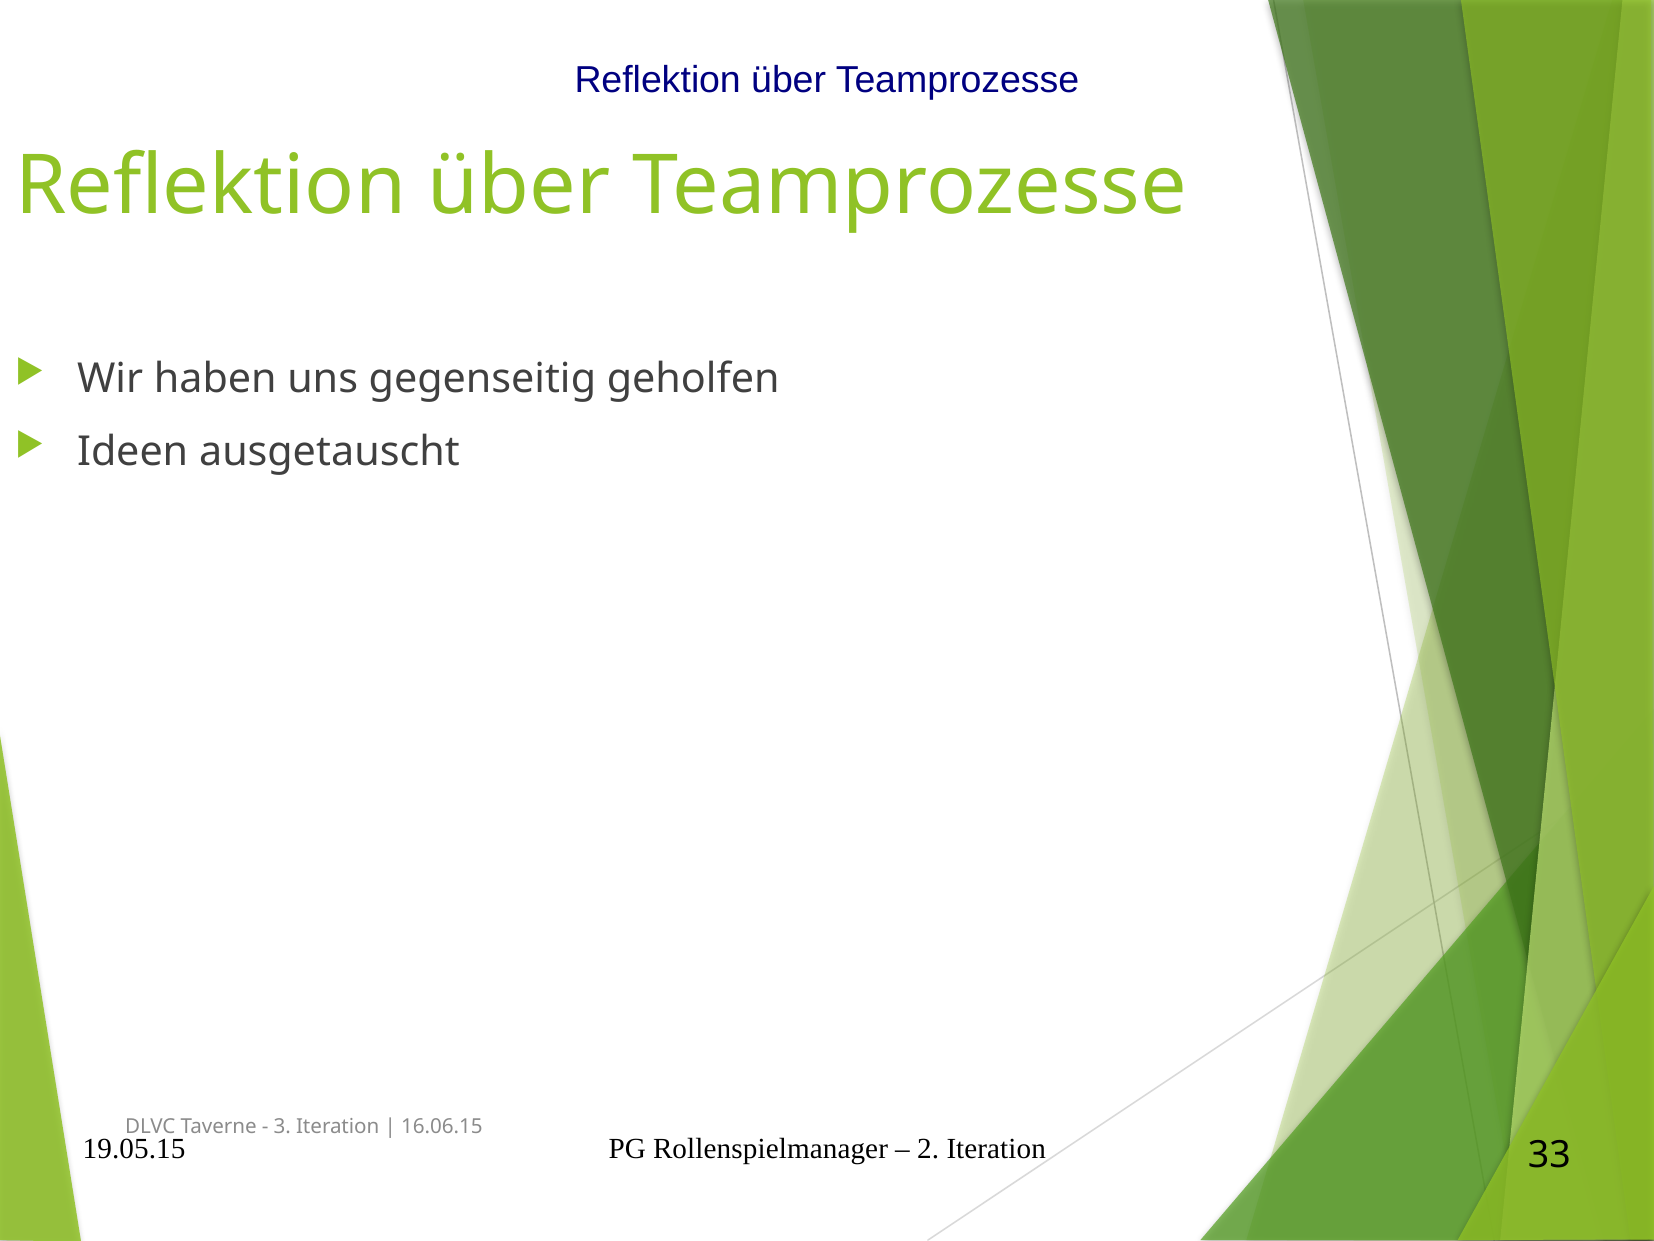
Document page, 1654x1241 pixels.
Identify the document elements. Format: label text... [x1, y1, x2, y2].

footer DLVC Taverne - 3. Iteration | 16.06.15 [110, 1092, 947, 1159]
text_box 19.05.15 [82, 1129, 468, 1216]
title Reflektion über Teamprozesse [0, 123, 1489, 346]
text_box 33 [1185, 1129, 1571, 1216]
text_box PG Rollenspielmanager – 2. Iteration [565, 1129, 1090, 1216]
list Wir haben uns gegenseitig geholfen Ideen ausgetauscht [0, 343, 1455, 1063]
text_box Reflektion über Teamprozesse [559, 47, 1094, 107]
